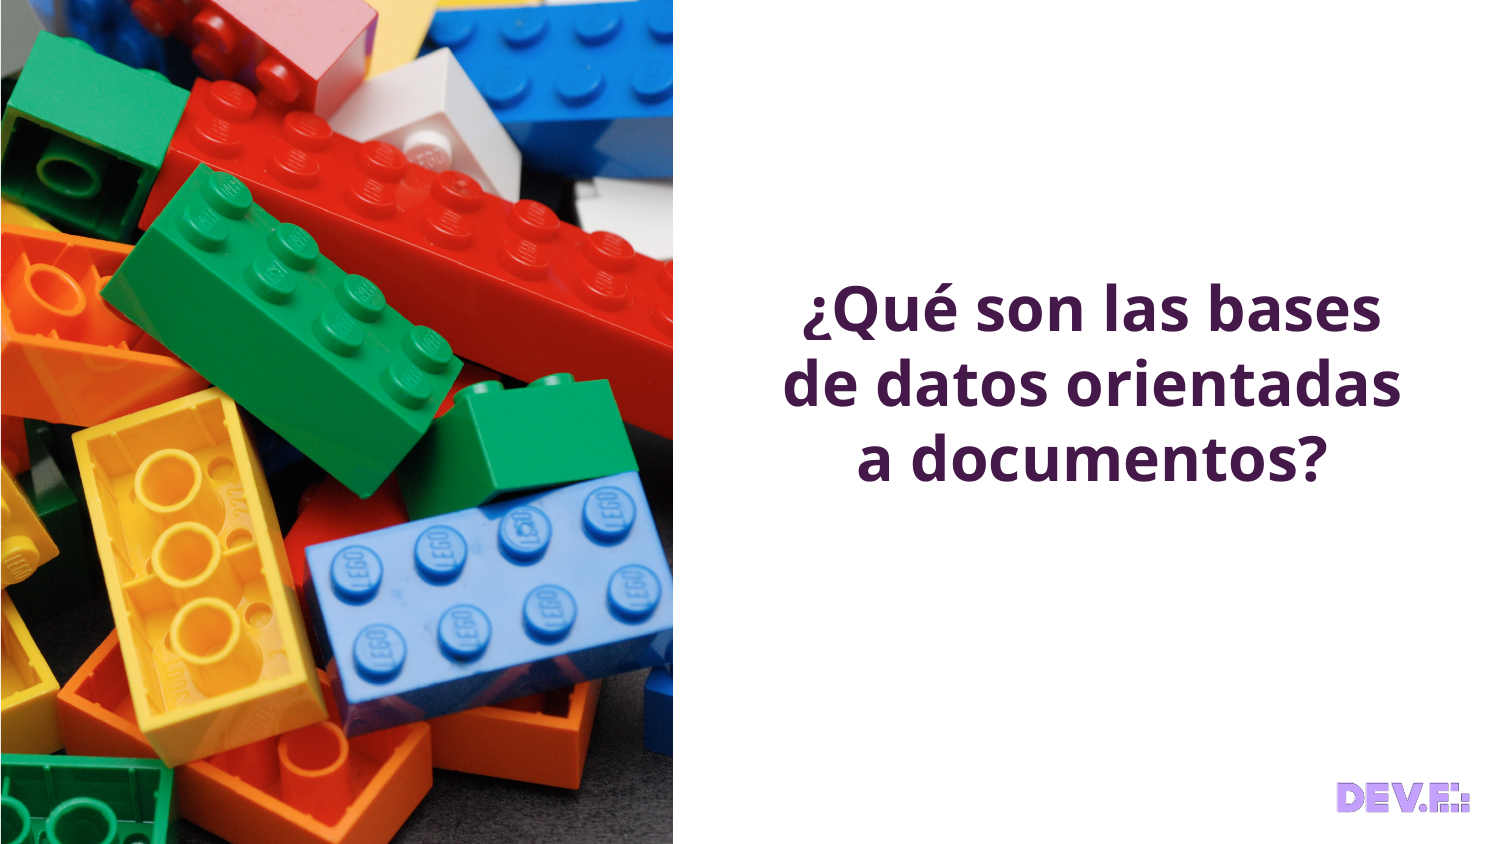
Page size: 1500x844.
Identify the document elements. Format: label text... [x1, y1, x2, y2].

picture [0, 0, 674, 844]
text_box ¿Qué son las bases de datos orientadas a documentos? [767, 253, 1419, 590]
picture [1330, 776, 1474, 818]
